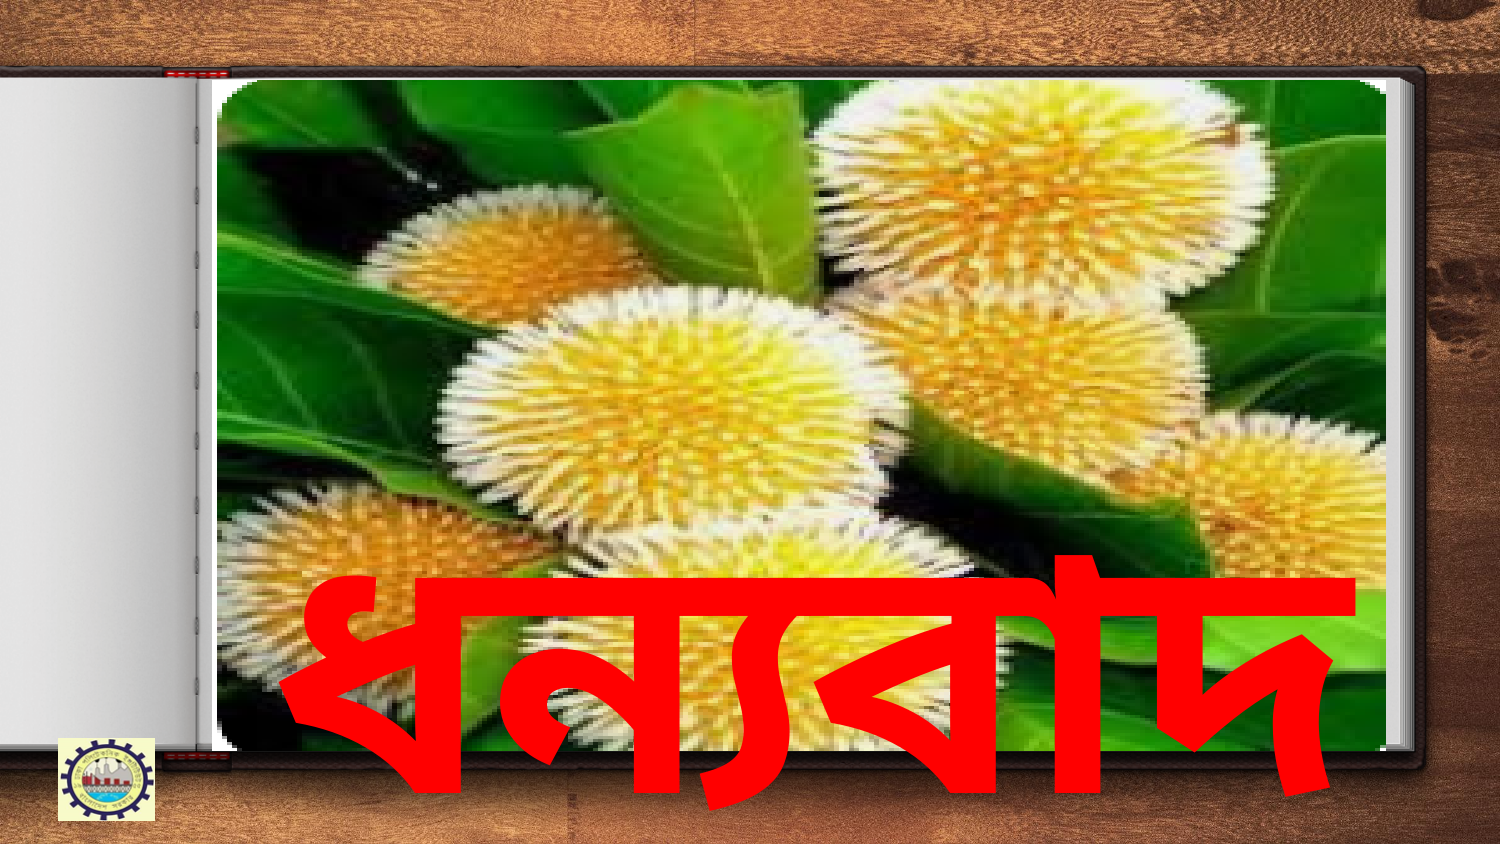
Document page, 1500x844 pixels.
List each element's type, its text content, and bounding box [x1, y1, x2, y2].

title ধন্যবাদ [174, 432, 1450, 844]
picture [0, 0, 1500, 844]
